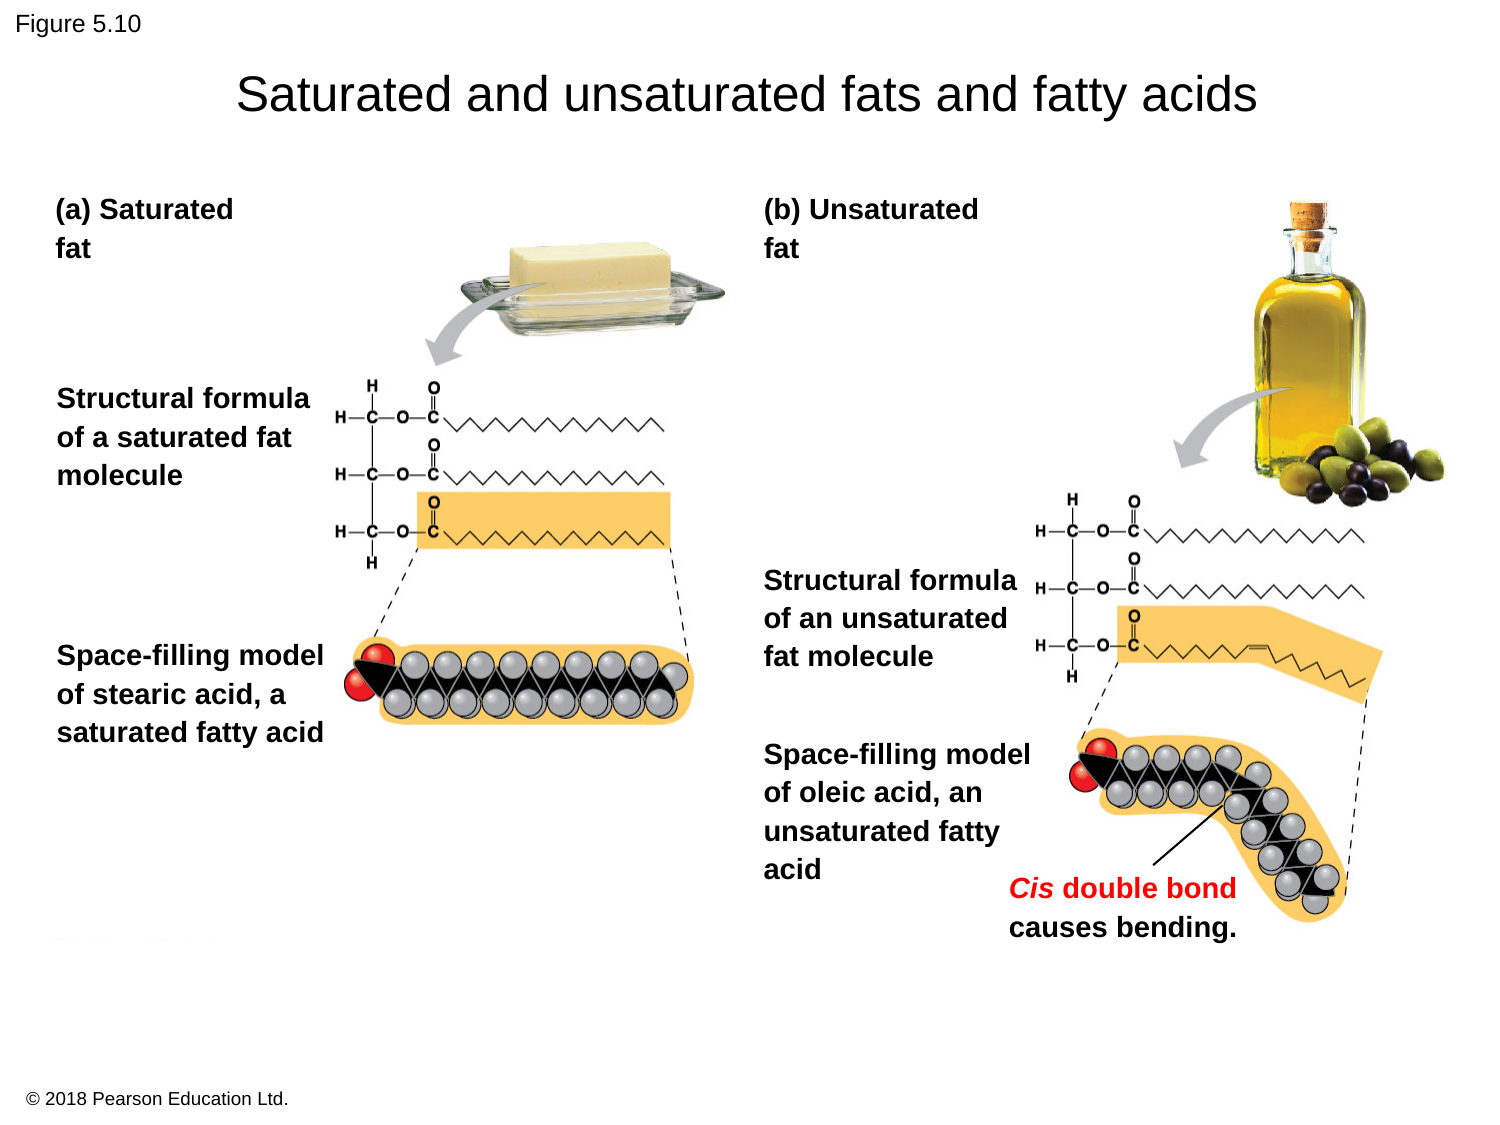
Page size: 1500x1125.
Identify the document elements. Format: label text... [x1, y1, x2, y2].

picture [48, 185, 1452, 940]
text_box Saturated and unsaturated fats and fatty acids [166, 53, 1329, 130]
title Figure 5.10 [0, 0, 593, 57]
